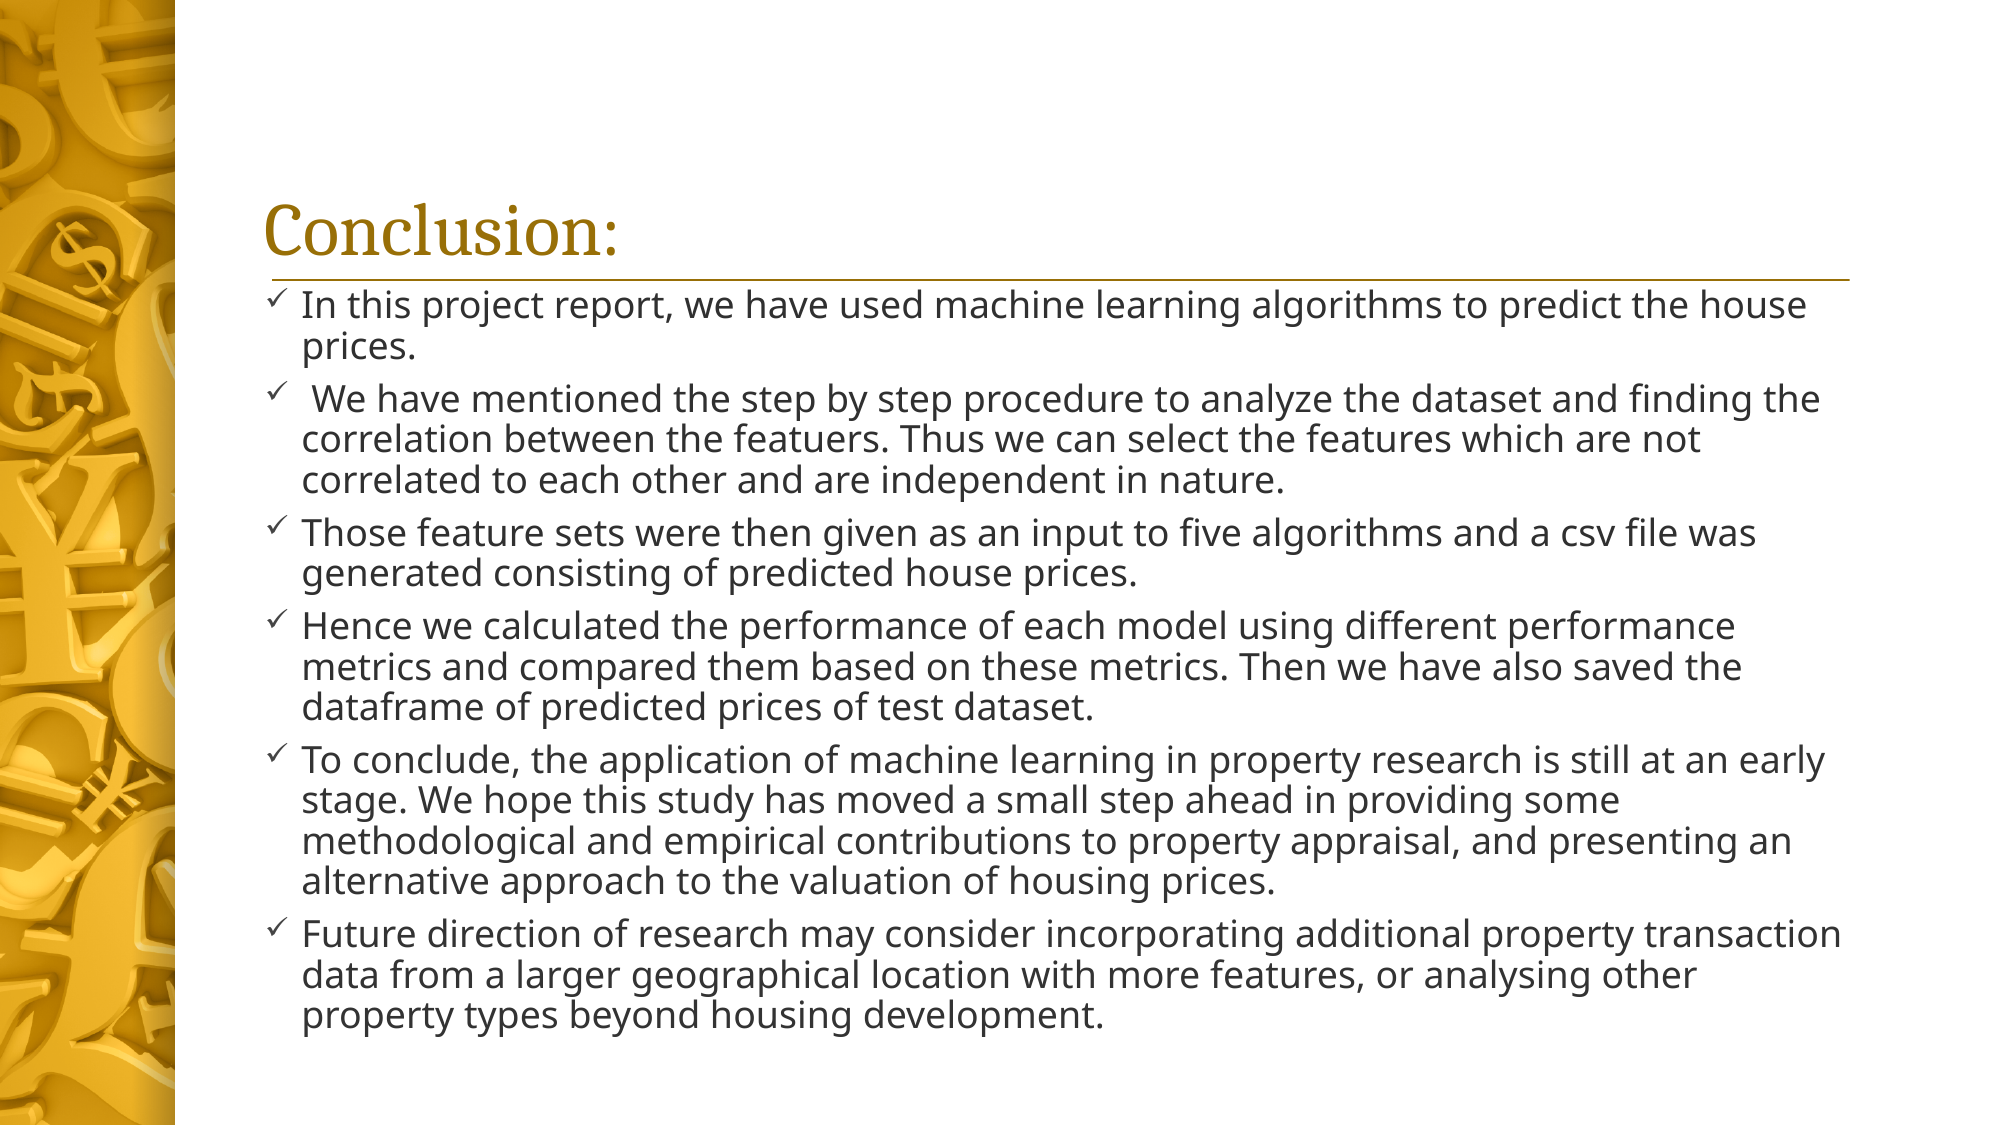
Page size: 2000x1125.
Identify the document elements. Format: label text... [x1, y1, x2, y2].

title Conclusion: [249, 62, 1863, 278]
list In this project report, we have used machine learning algorithms to predict the house prices. We have mentioned the step by step procedure to analyze the dataset and finding the correlation between the featuers. Thus we can select the features which are not correlated to each other and are independent in nature. Those feature sets were then given as an input to five algorithms and a csv file was generated consisting of predicted house prices. Hence we calculated the performance of each model using different performance metrics and compared them based on these metrics. Then we have also saved the dataframe of predicted prices of test dataset. To conclude, the application of machine learning in property research is still at an early stage. We hope this study has moved a small step ahead in providing some methodological and empirical contributions to property appraisal, and presenting an alternative approach to the valuation of housing prices. Future direction of research may consider incorporating additional property transaction data from a larger geographical location with more features, or analysing other property types beyond housing development. [249, 278, 1863, 1094]
picture [0, 0, 175, 1125]
